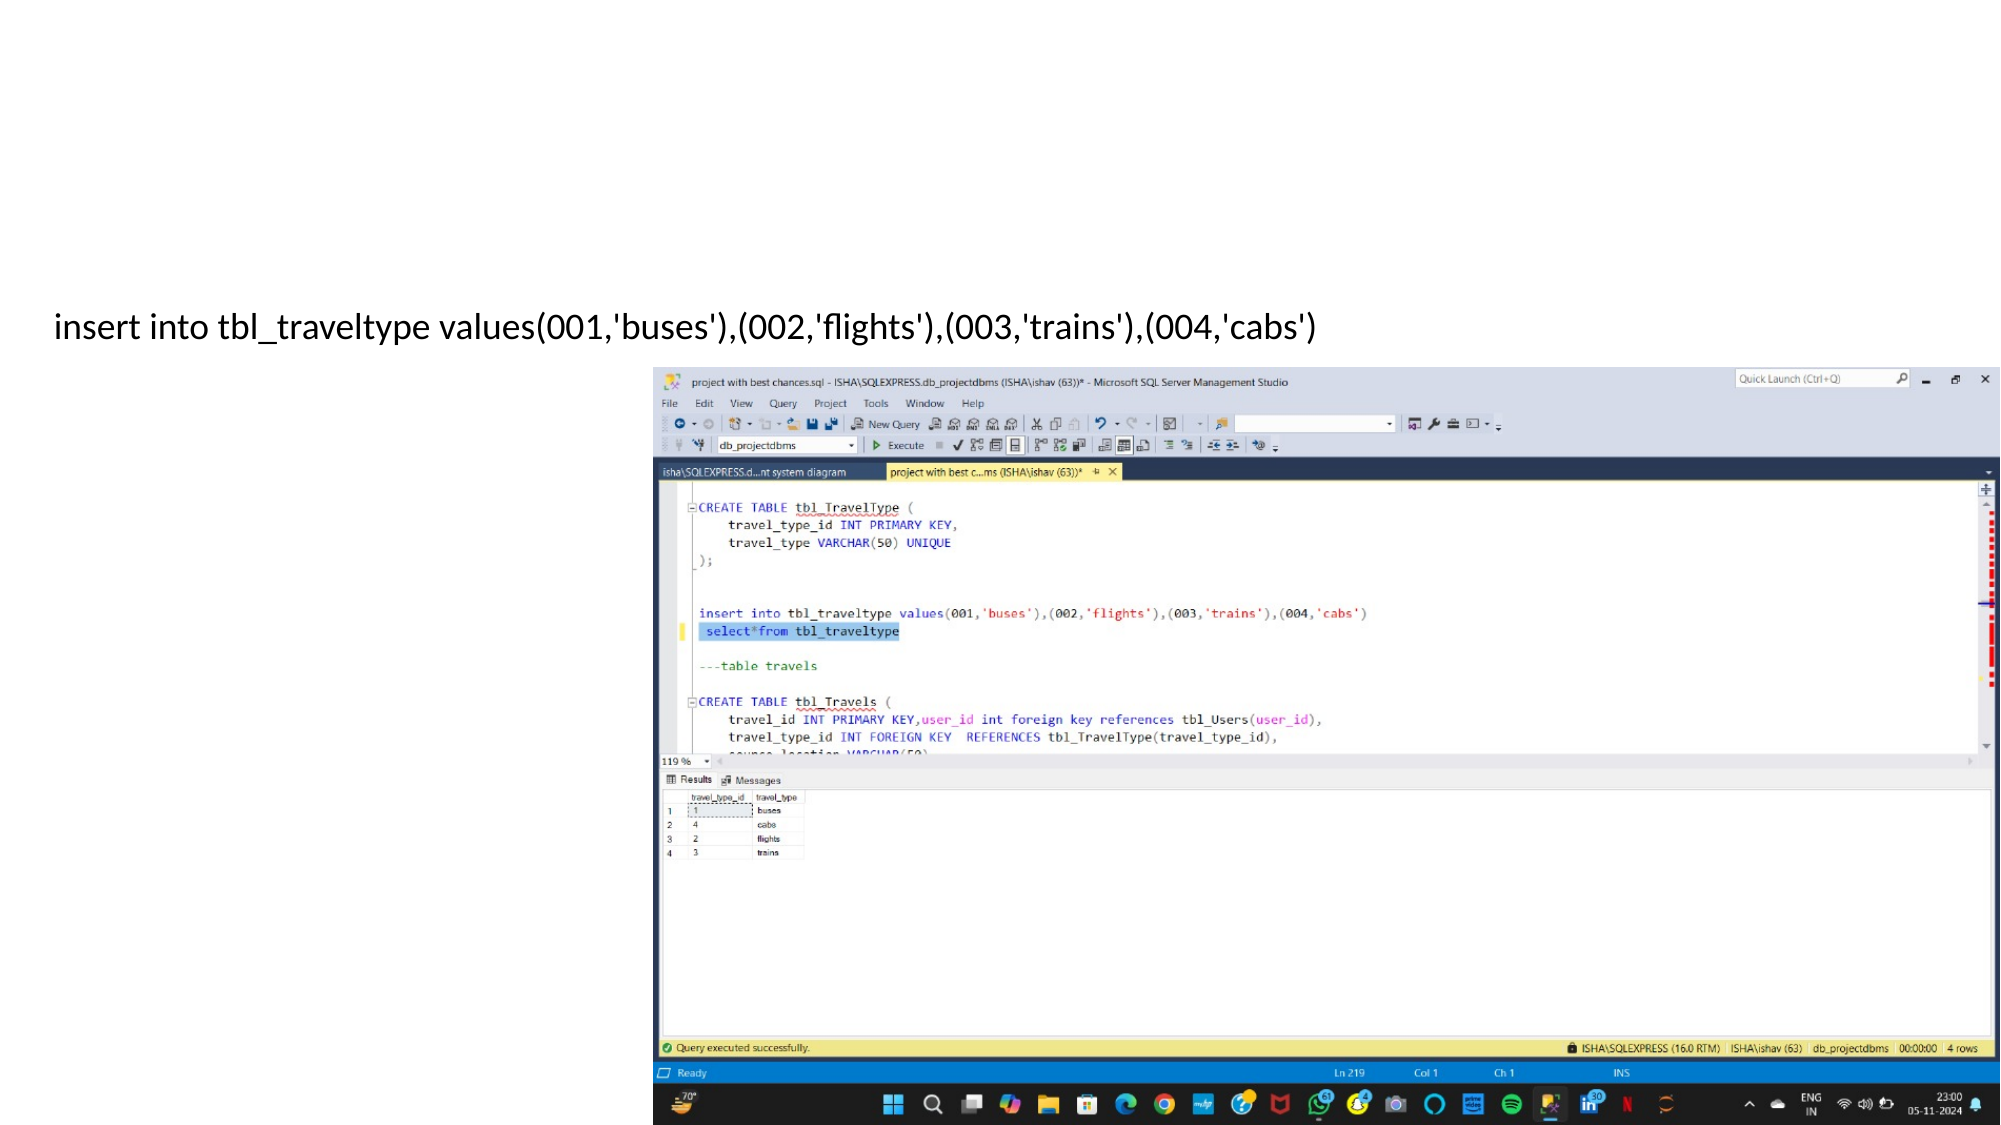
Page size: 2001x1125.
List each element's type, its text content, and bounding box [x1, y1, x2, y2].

list insert into tbl_traveltype values(001,'buses'),(002,'flights'),(003,'trains'),(004,'cabs') [38, 299, 1863, 622]
picture [653, 367, 2000, 1125]
